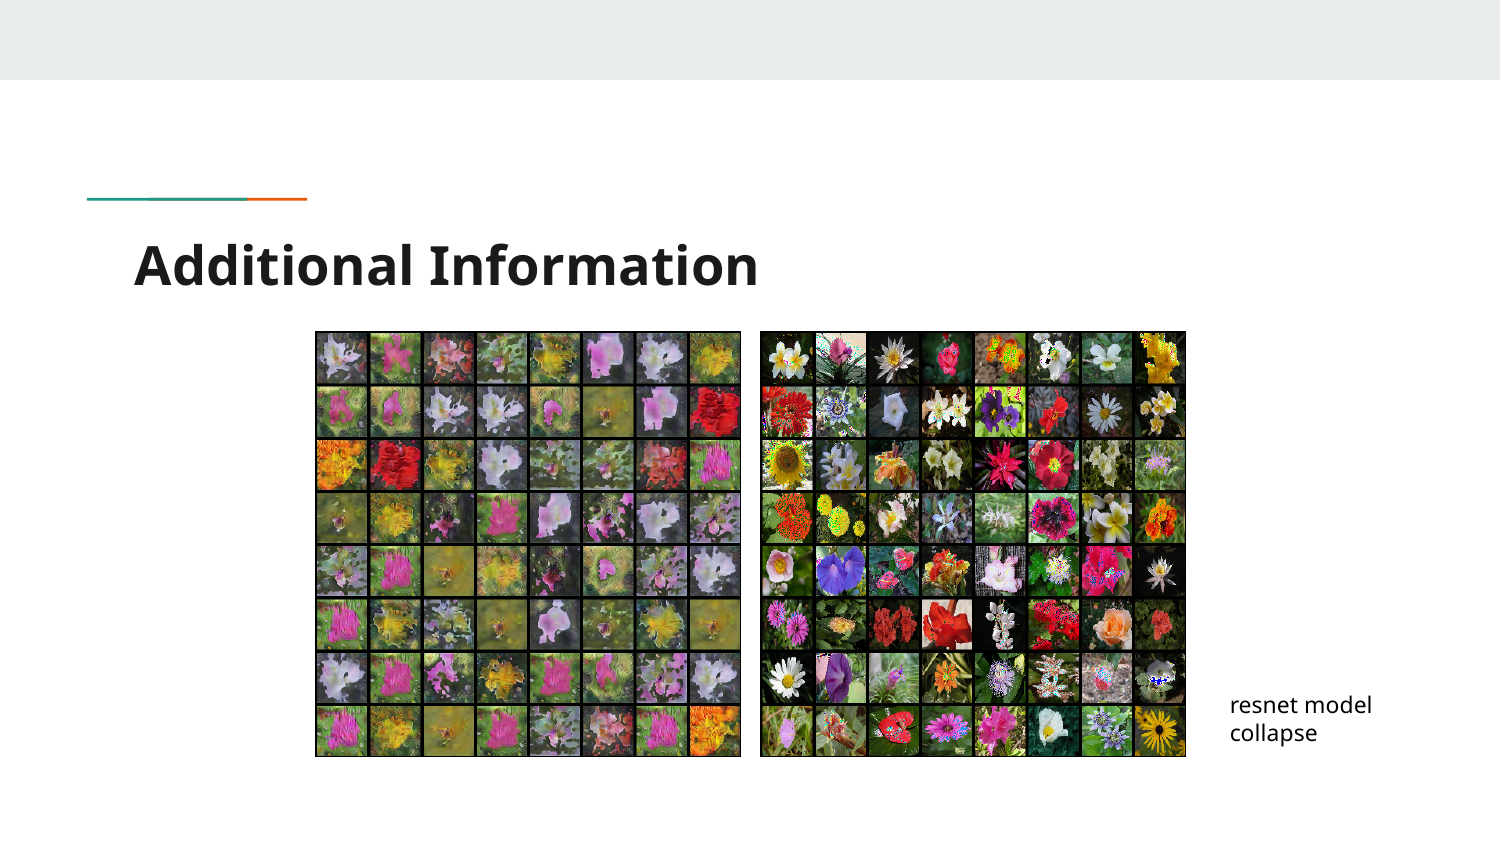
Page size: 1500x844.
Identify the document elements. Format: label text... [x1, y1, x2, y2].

title Additional Information [119, 216, 1381, 305]
picture [295, 311, 1205, 776]
text_box resnet model collapse [1214, 675, 1440, 764]
